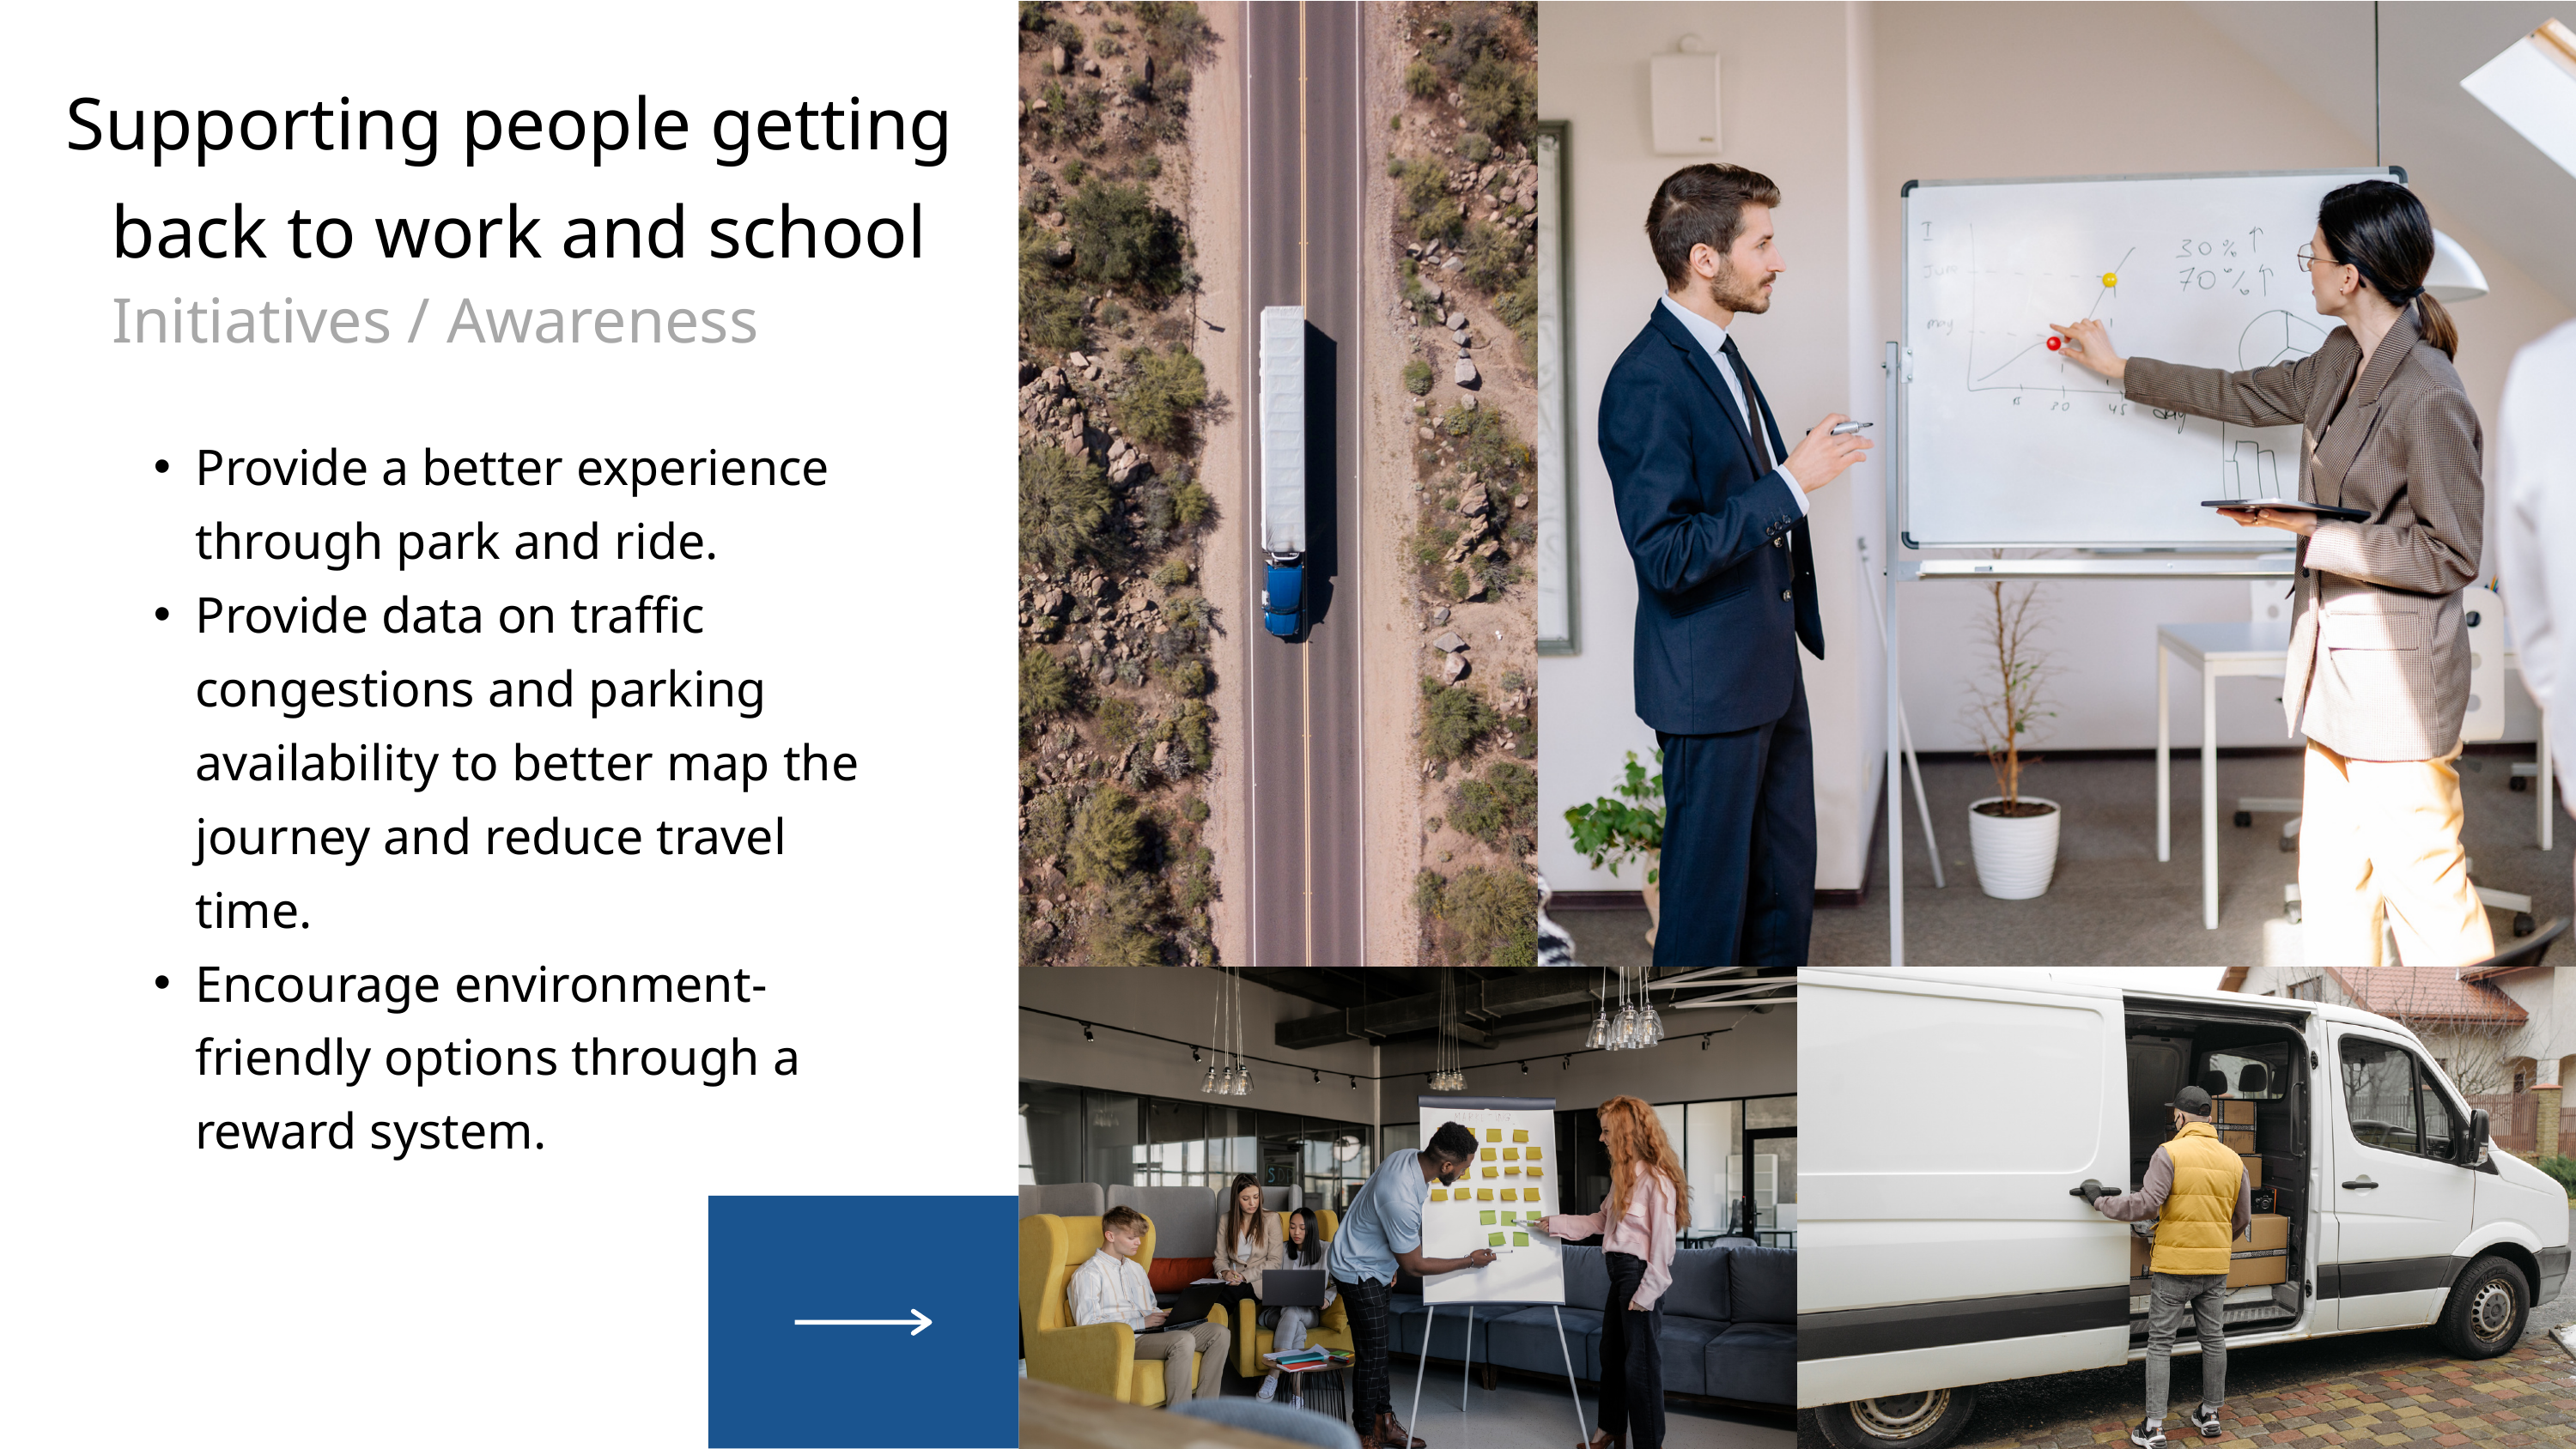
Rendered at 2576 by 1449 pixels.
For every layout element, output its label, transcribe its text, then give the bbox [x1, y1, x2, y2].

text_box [1018, 1, 2576, 1449]
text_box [111, 278, 889, 1153]
text_box Supporting people getting back to work and school [64, 57, 956, 273]
text_box [708, 1195, 1014, 1449]
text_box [794, 1308, 933, 1337]
